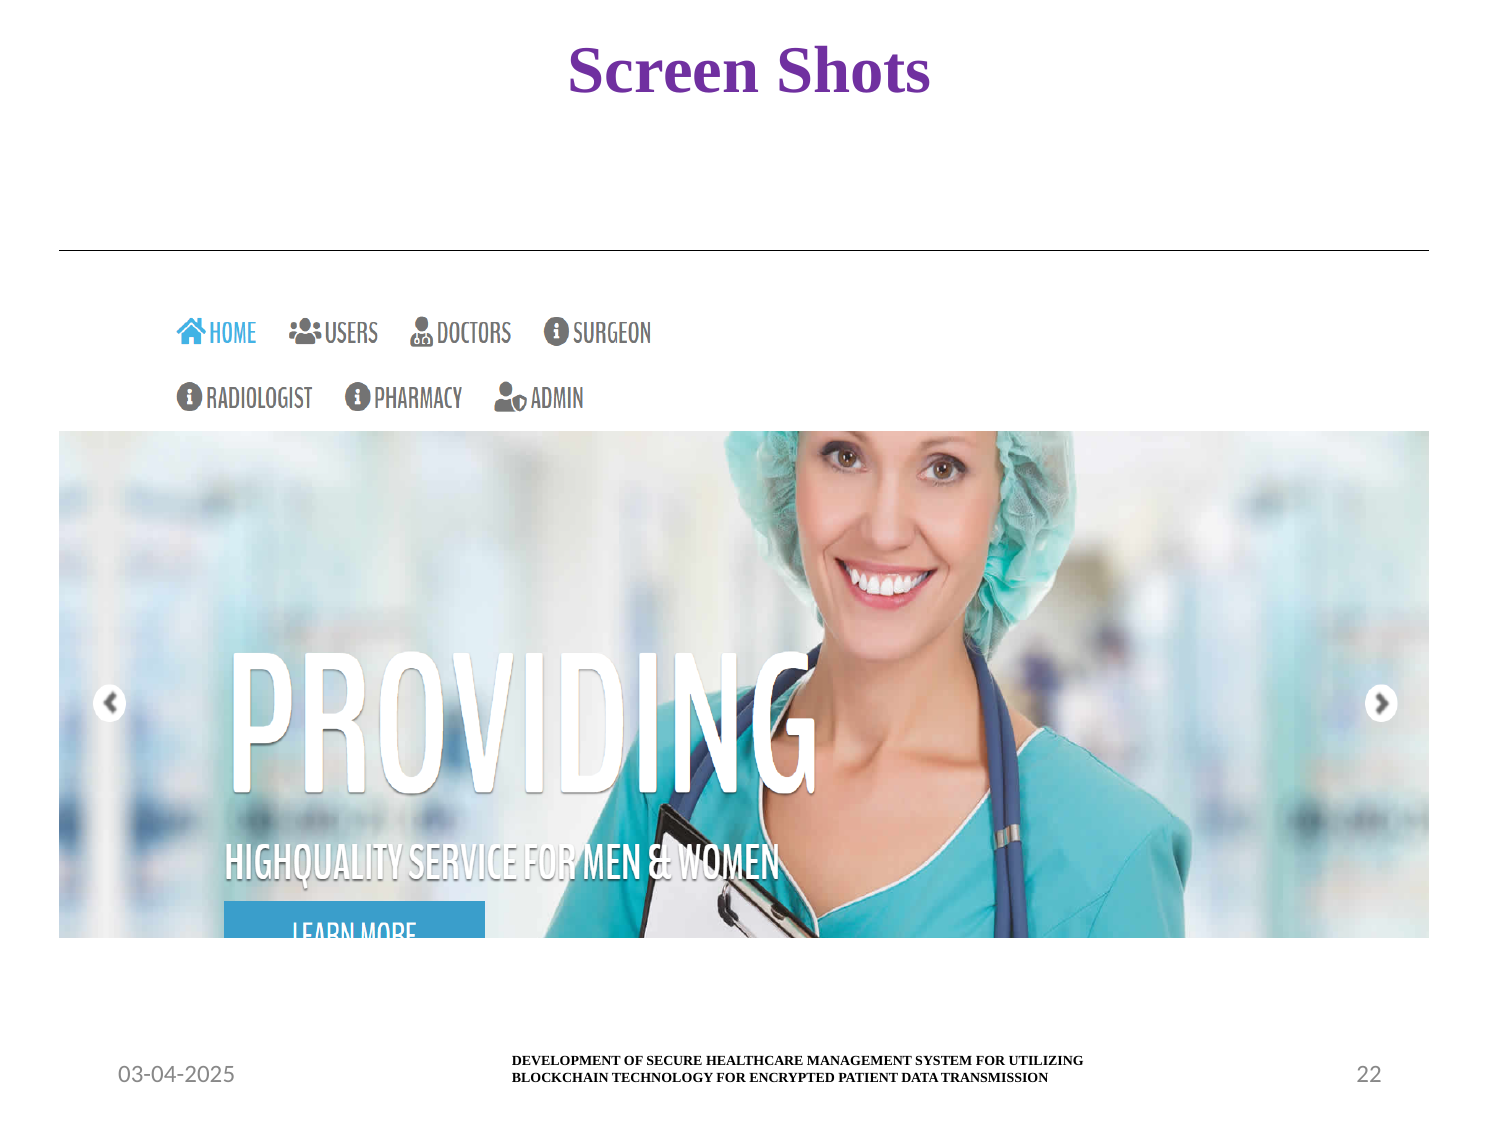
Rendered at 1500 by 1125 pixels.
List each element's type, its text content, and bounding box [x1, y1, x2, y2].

slide_number 22 [1114, 1042, 1397, 1103]
title Screen Shots [103, 27, 1397, 115]
picture [59, 250, 1429, 939]
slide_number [103, 1042, 441, 1103]
footer DEVELOPMENT OF SECURE HEALTHCARE MANAGEMENT SYSTEM FOR UTILIZING BLOCKCHAIN TECHNOLOGY FOR ENCRYPTED PATIENT DATA TRANSMISSION [496, 1042, 1114, 1103]
